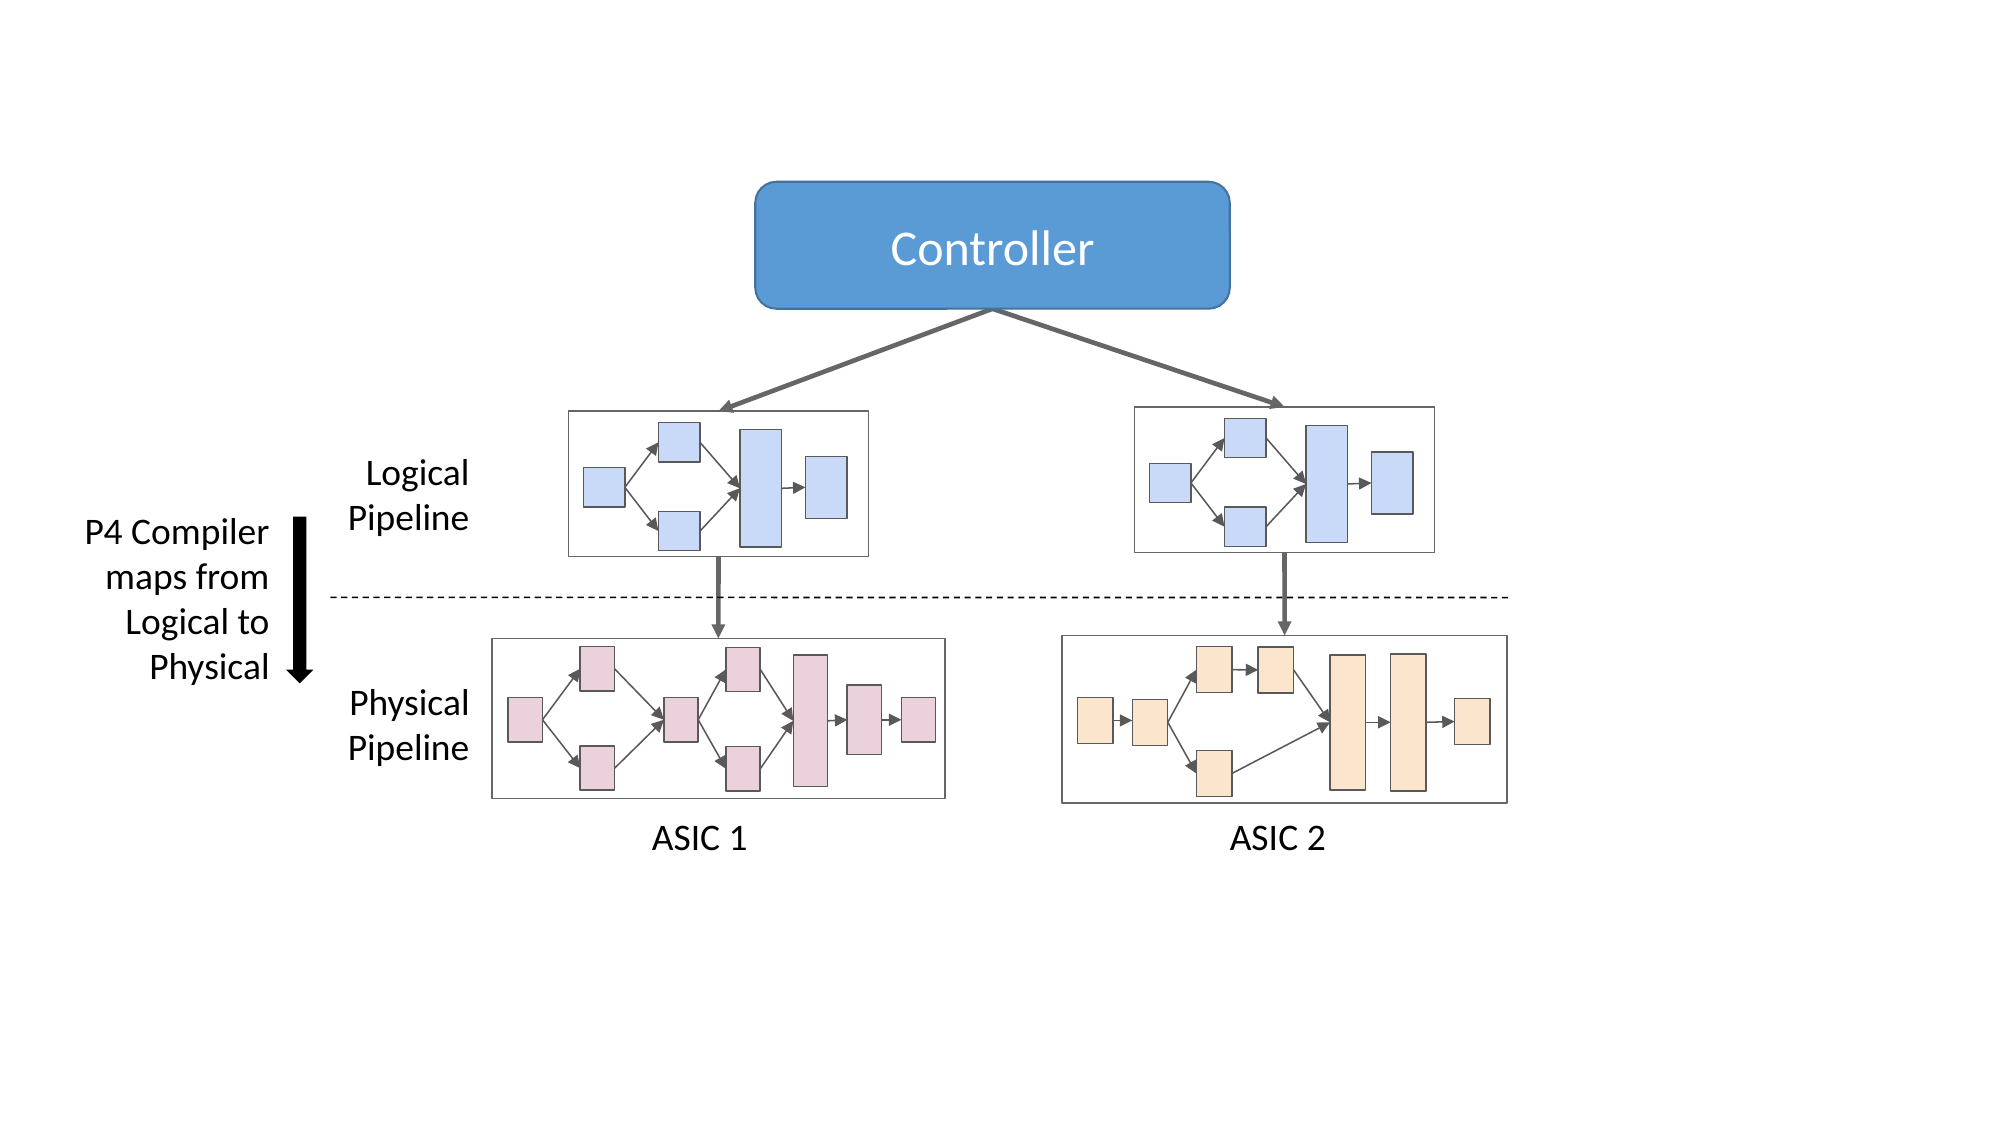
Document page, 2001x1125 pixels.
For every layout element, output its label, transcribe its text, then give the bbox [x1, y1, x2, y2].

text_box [1134, 406, 1435, 553]
text_box Physical Pipeline [304, 663, 485, 777]
text_box Logical Pipeline [325, 433, 485, 533]
text_box ASIC 2 [1207, 804, 1348, 843]
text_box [1061, 635, 1508, 803]
text_box [286, 516, 314, 684]
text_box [568, 411, 869, 557]
text_box Controller [754, 180, 1231, 308]
text_box P4 Compiler maps from Logical to Physical [69, 499, 285, 695]
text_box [491, 638, 945, 799]
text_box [718, 308, 993, 412]
text_box ASIC 1 [629, 799, 771, 843]
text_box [993, 308, 1285, 407]
